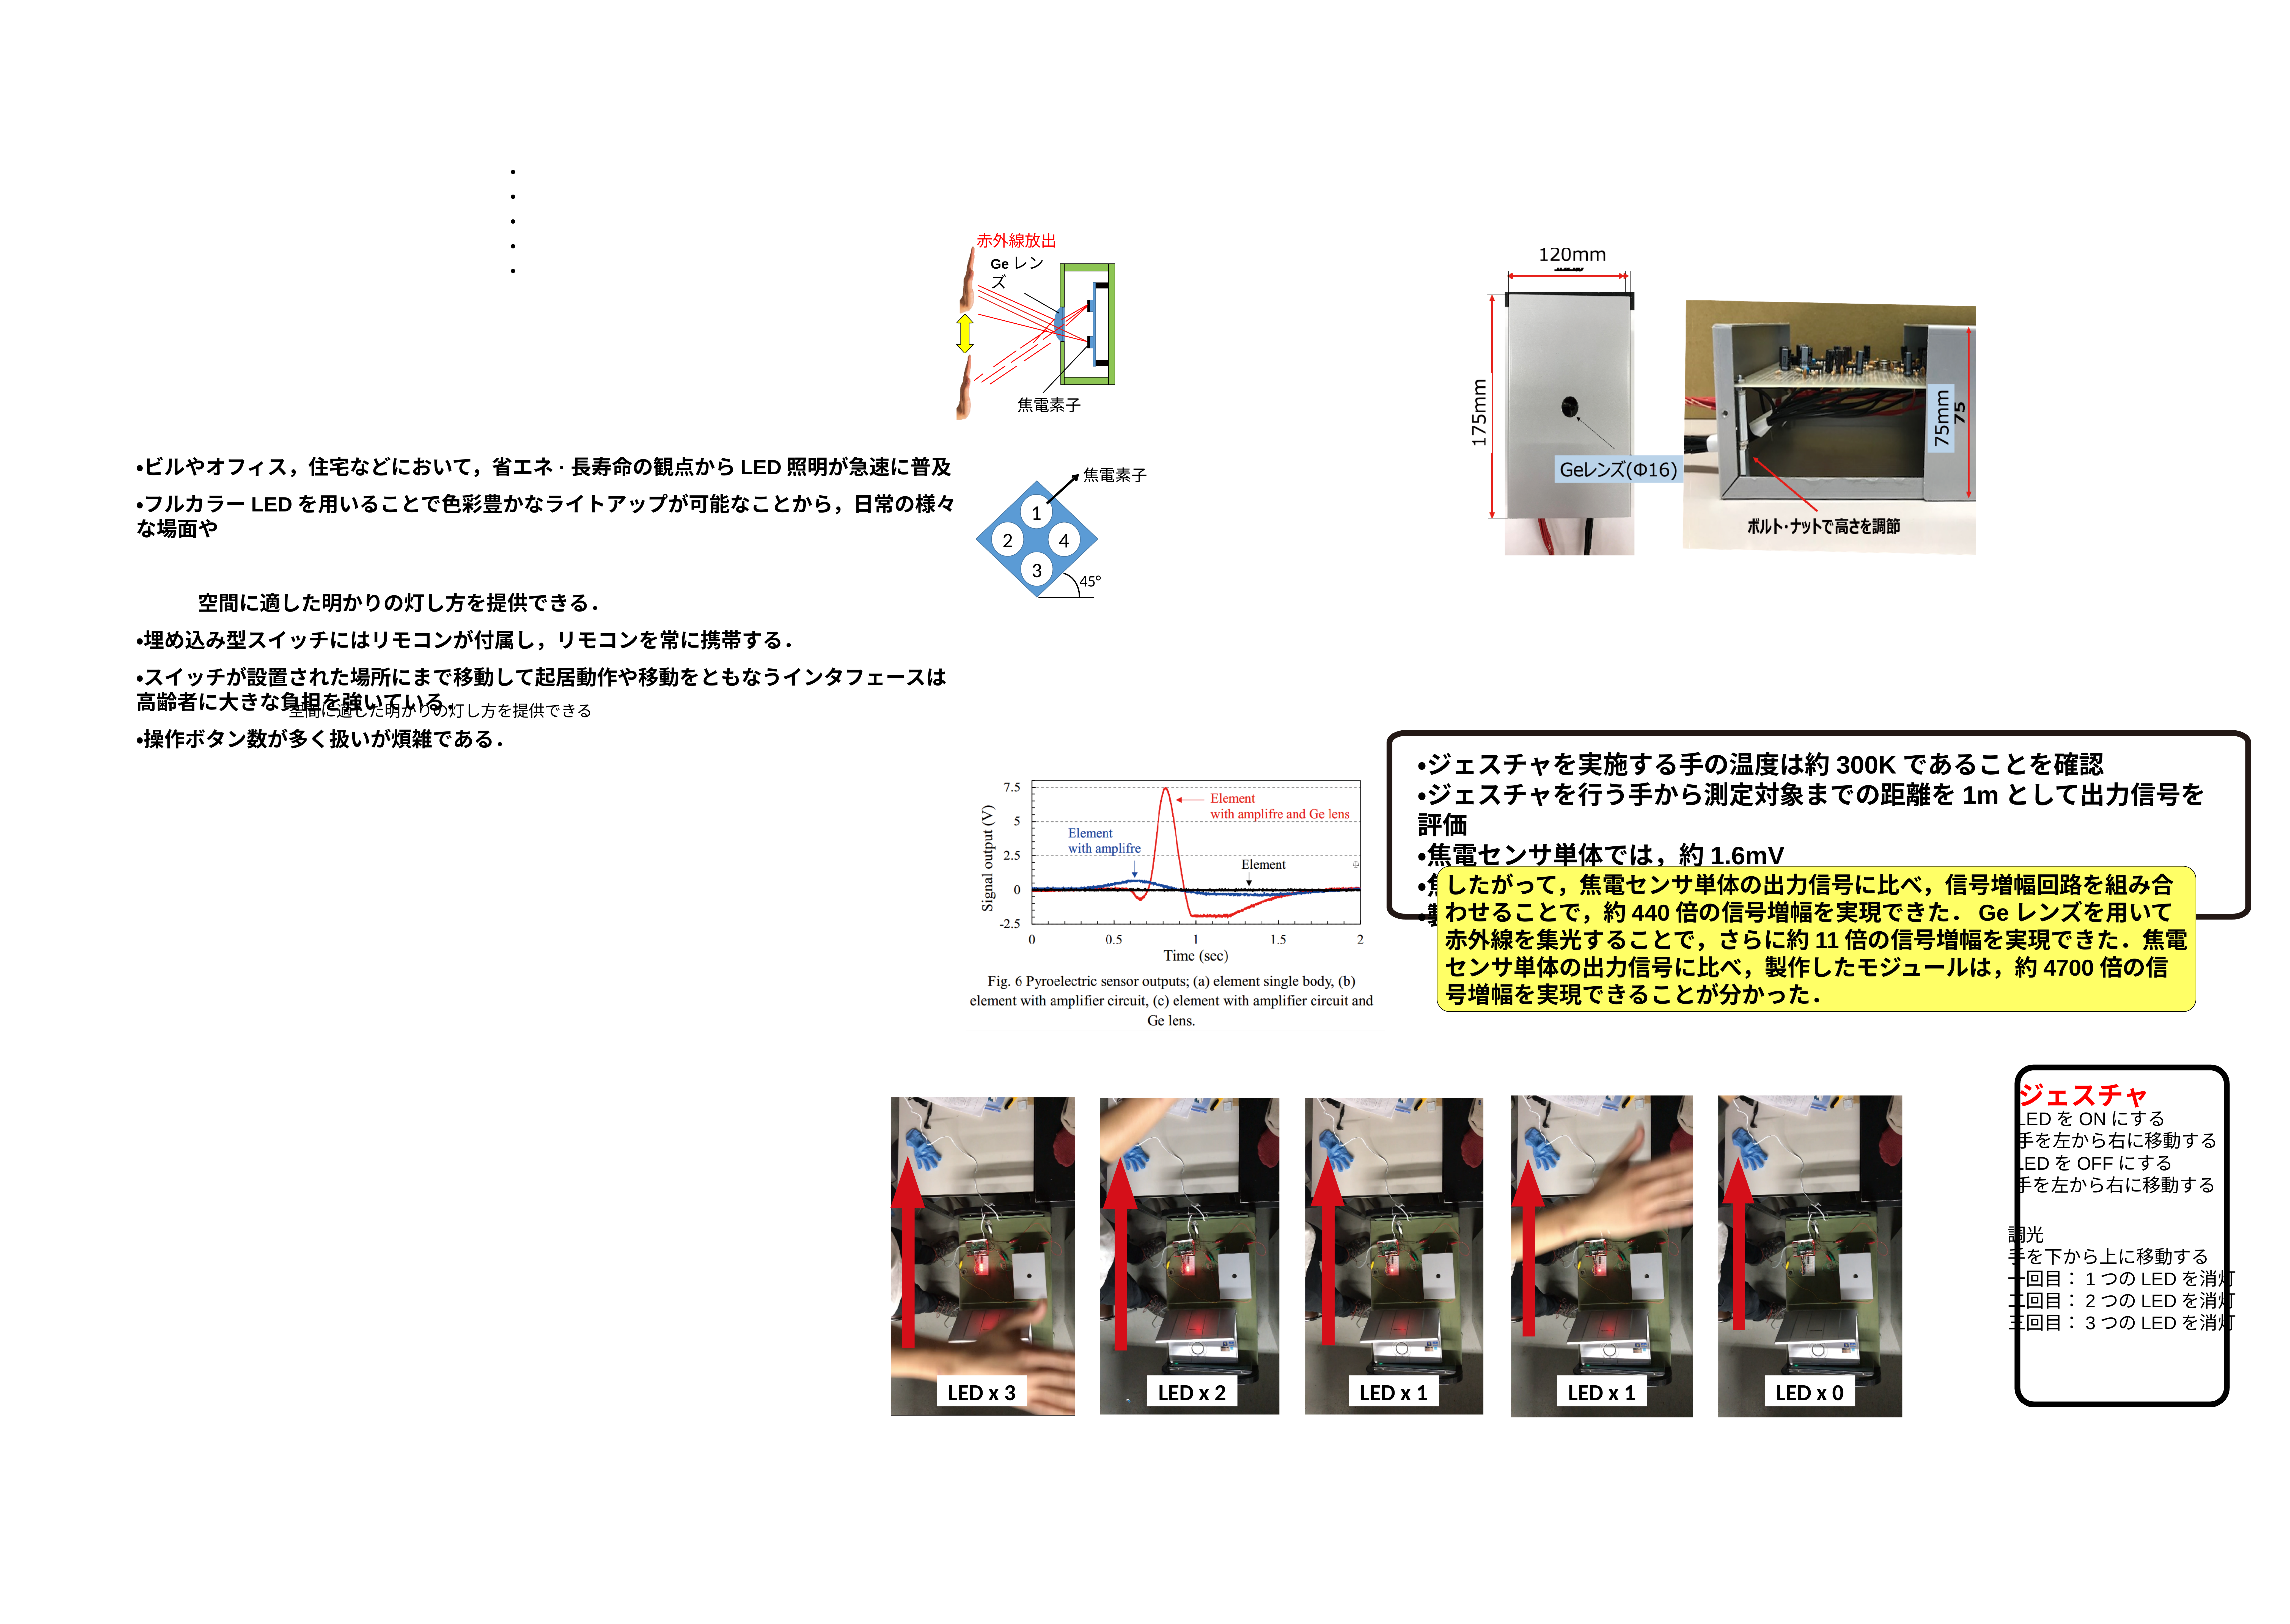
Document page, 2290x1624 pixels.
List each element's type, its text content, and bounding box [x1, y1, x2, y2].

text_box [2014, 1064, 2230, 1407]
text_box ・ ・ ・ ・ ・ [499, 157, 611, 285]
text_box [976, 463, 1159, 621]
text_box 調光 手を下から上に移動する 一回目：1つのLEDを消灯 二回目：2つのLEDを消灯 三回目：3つのLEDを消灯 [2230, 1223, 2236, 1333]
picture [1468, 248, 1976, 556]
text_box LEDをONにする 手を左から右に移動する [2020, 1107, 2218, 1151]
text_box LEDをOFFにする 手を左から右に移動する [2020, 1151, 2216, 1196]
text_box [954, 229, 1115, 420]
text_box 調光 手を下から上に移動する 一回目：1つのLEDを消灯 二回目：2つのLEDを消灯 三回目：3つのLEDを消灯 [2020, 1223, 2224, 1333]
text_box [1389, 733, 2248, 917]
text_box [889, 1095, 1903, 1418]
text_box 空間に適した明かりの灯し方を提供できる [284, 698, 777, 722]
text_box ・ビルやオフィス，住宅などにおいて，省エネ·長寿命の観点からLED照明が急速に普及 ・フルカラーLEDを用いることで色彩豊かなライトアップが可能なことから，日常の様々な場面や 空間に適した明かりの灯し方を提供できる． ・埋め込み型スイッチにはリモコンが付属し，リモコンを常に携帯する． ・スイッチが設置された場所にまで移動して起居動作や移動をともなうインタフェースは高齢者に大きな負担を強いている． ・操作ボタン数が多く扱いが煩雑である． [132, 452, 966, 753]
text_box したがって，焦電センサ単体の出力信号に比べ，信号増幅回路を組み合わせることで，約440倍の信号増幅を実現できた．Geレンズを用いて赤外線を集光することで，さらに約11倍の信号増幅を実現できた．焦電センサ単体の出力信号に比べ，製作したモジュールは，約4700倍の信号増幅を実現できることが分かった． [1437, 917, 2196, 1012]
text_box ジェスチャ [2020, 1079, 2149, 1111]
picture [966, 777, 1386, 1032]
text_box 調光 手を下から上に移動する 一回目：1つのLEDを消灯 二回目：2つのLEDを消灯 三回目：3つのLEDを消灯 [2008, 1223, 2014, 1333]
